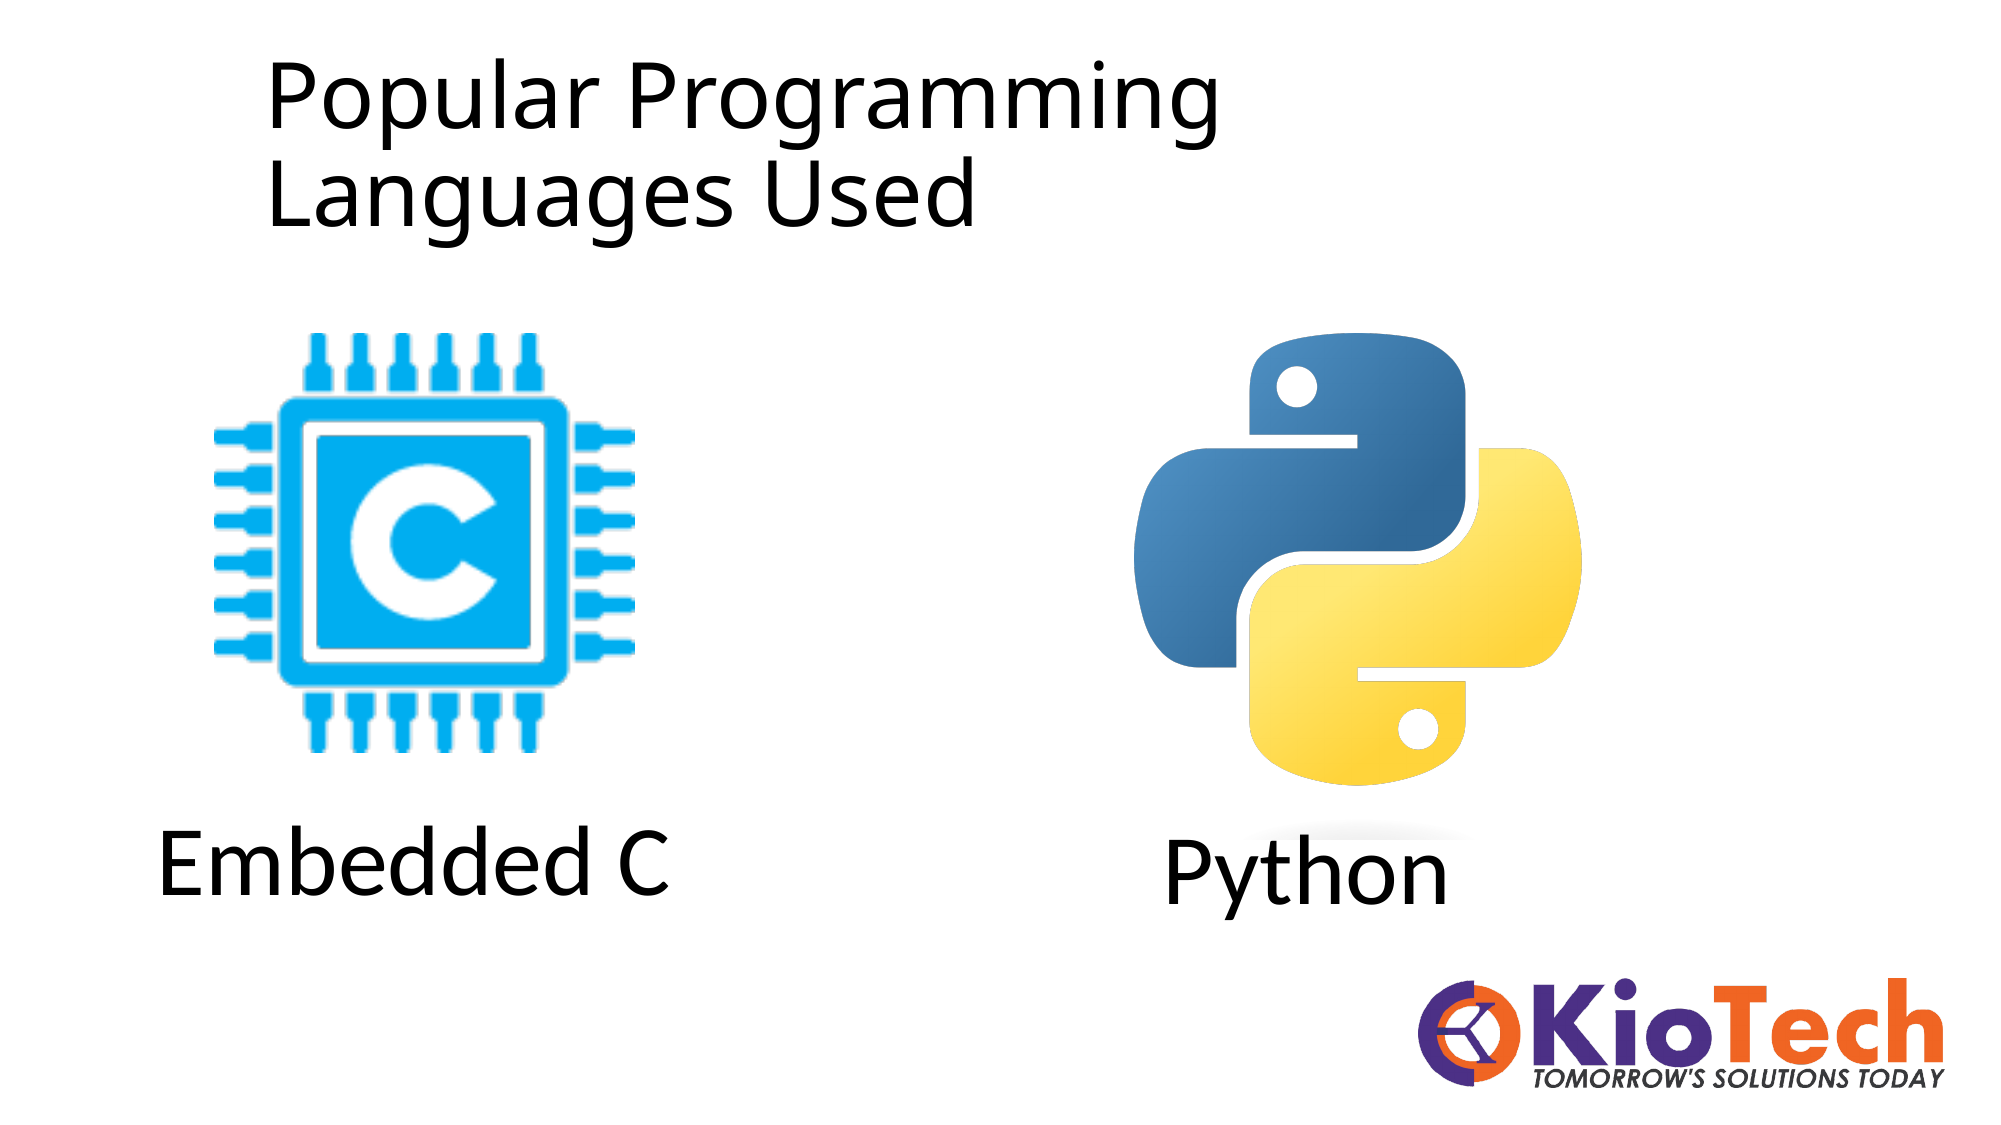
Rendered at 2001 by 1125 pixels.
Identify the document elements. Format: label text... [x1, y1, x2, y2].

picture [214, 333, 635, 753]
picture [1418, 978, 1945, 1088]
title Popular Programming Languages Used [249, 39, 1710, 257]
text_box Python [1147, 840, 1529, 935]
picture [1134, 333, 1597, 840]
list Embedded C [141, 801, 737, 926]
